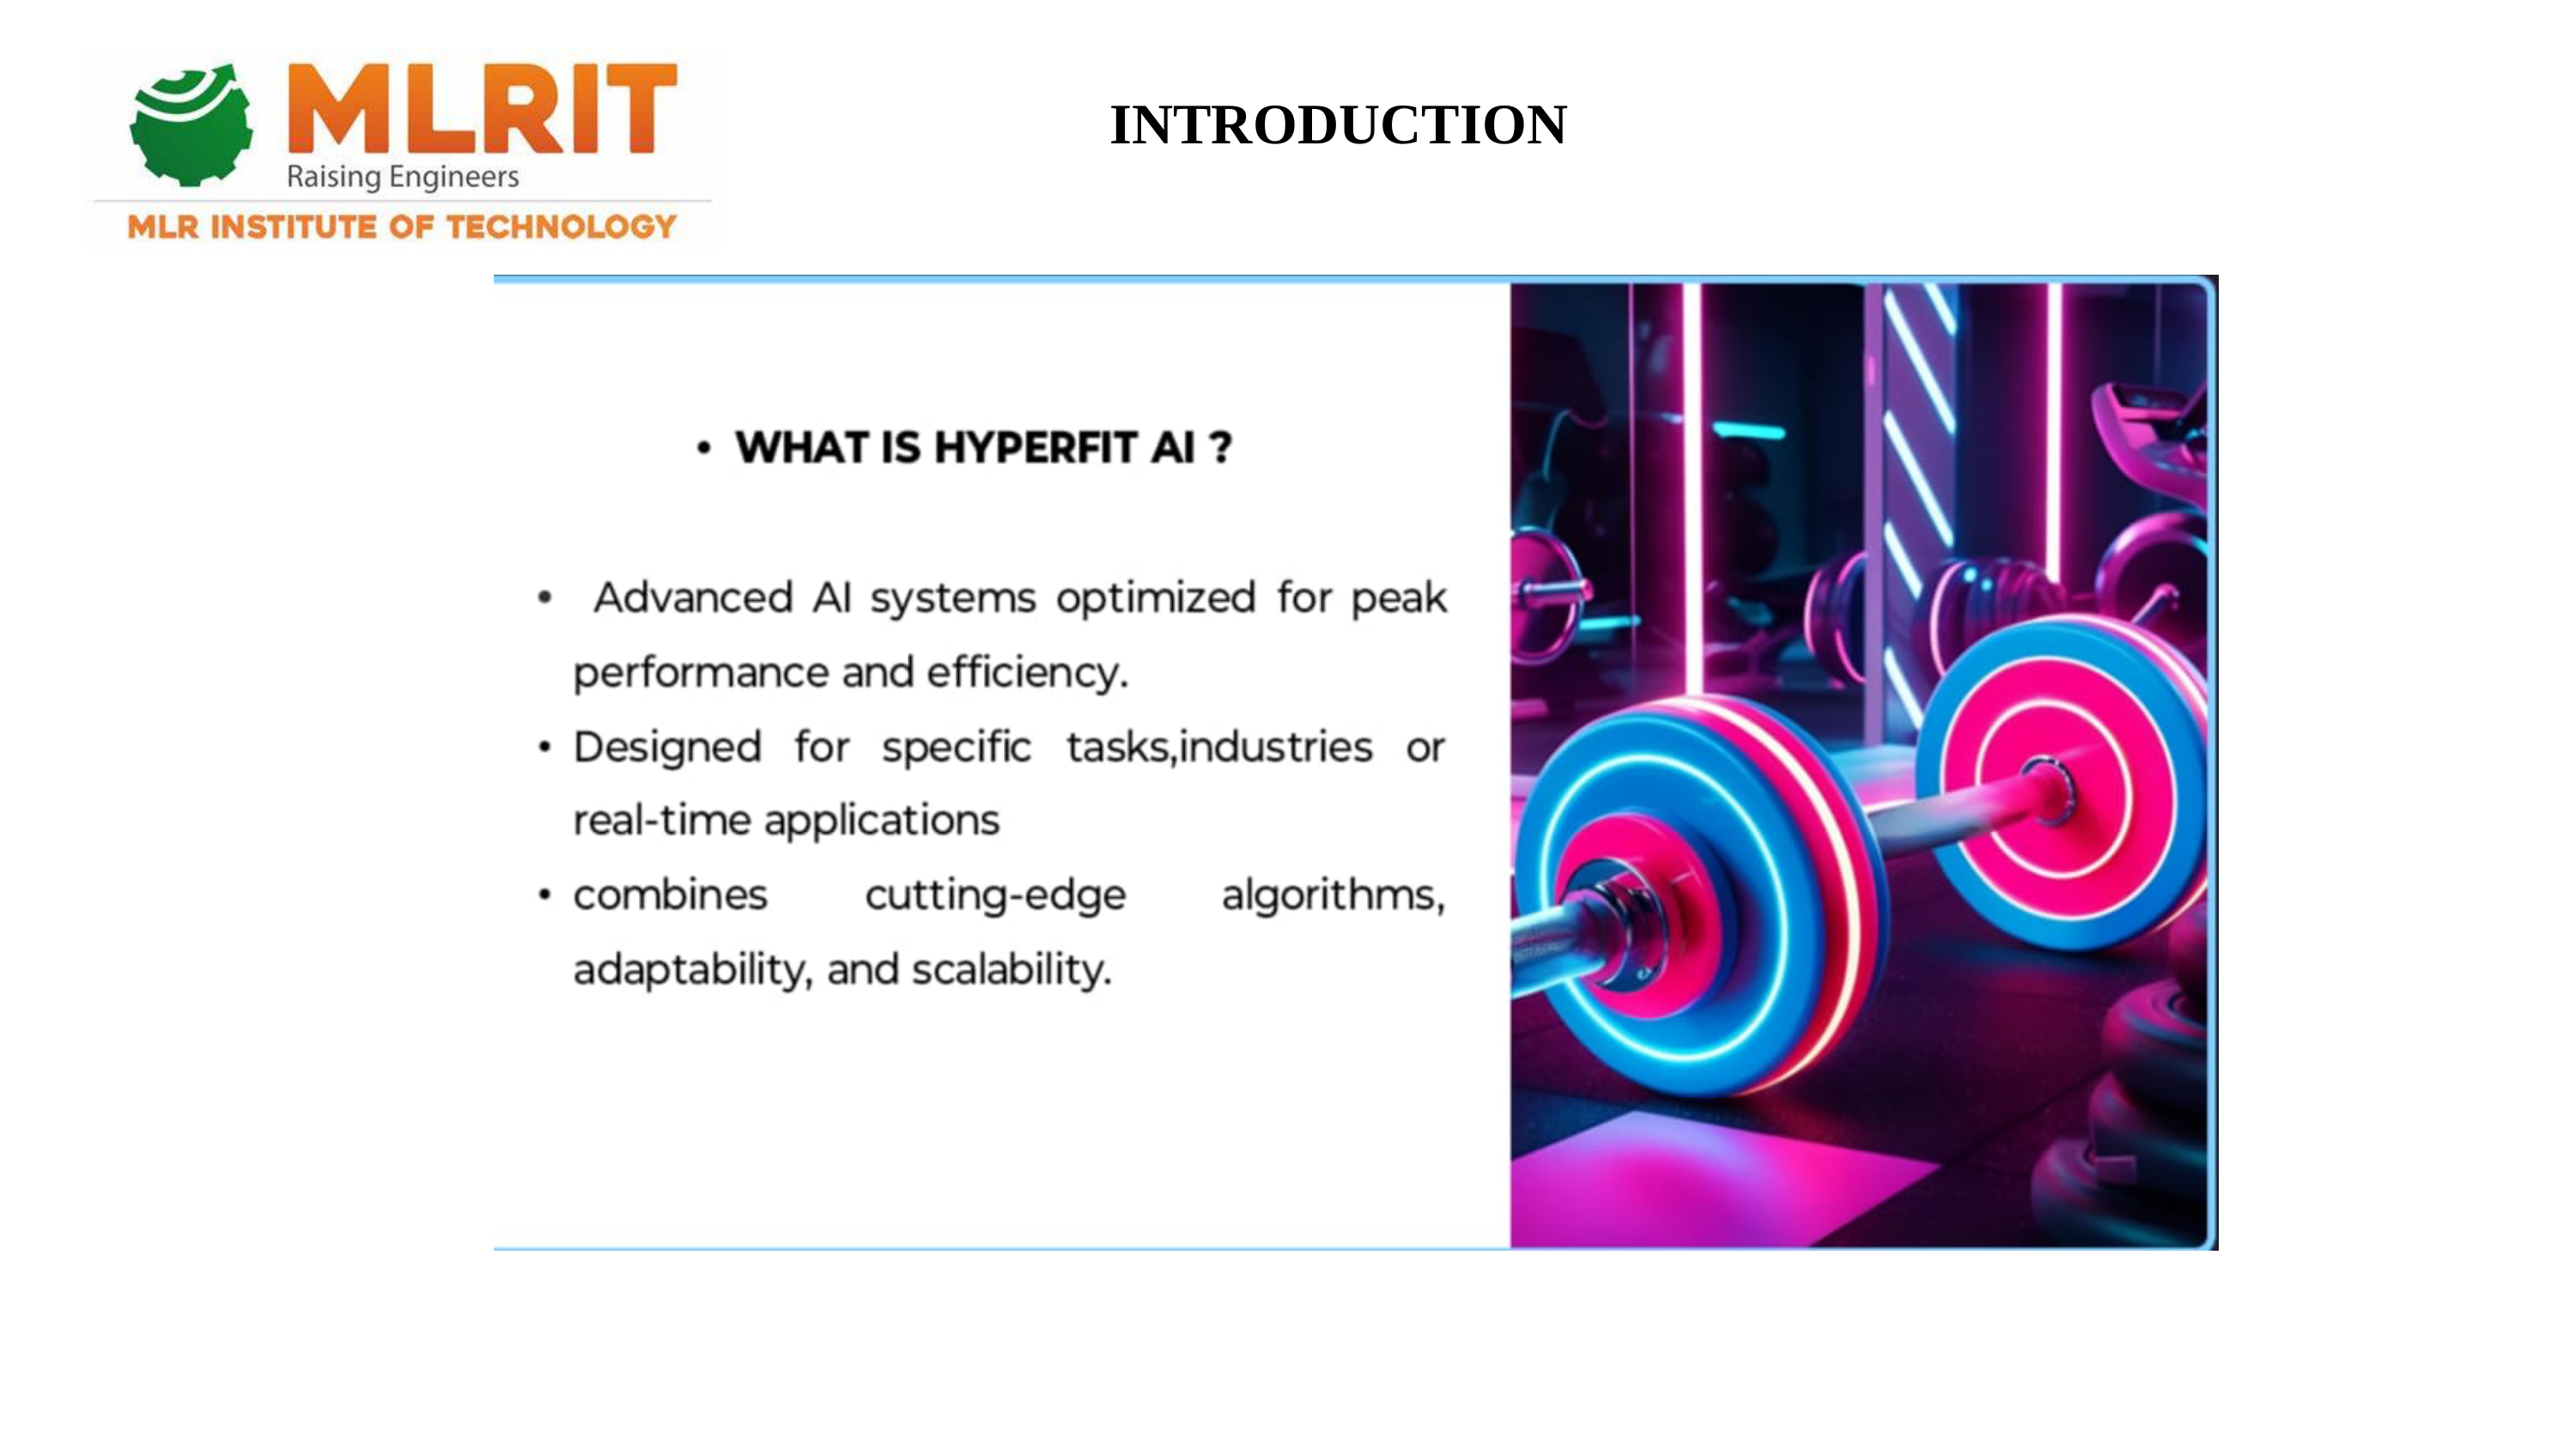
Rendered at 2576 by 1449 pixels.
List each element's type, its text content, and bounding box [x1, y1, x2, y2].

picture [85, 47, 722, 252]
text_box INTRODUCTION [1097, 80, 1582, 162]
picture [493, 275, 2219, 1251]
